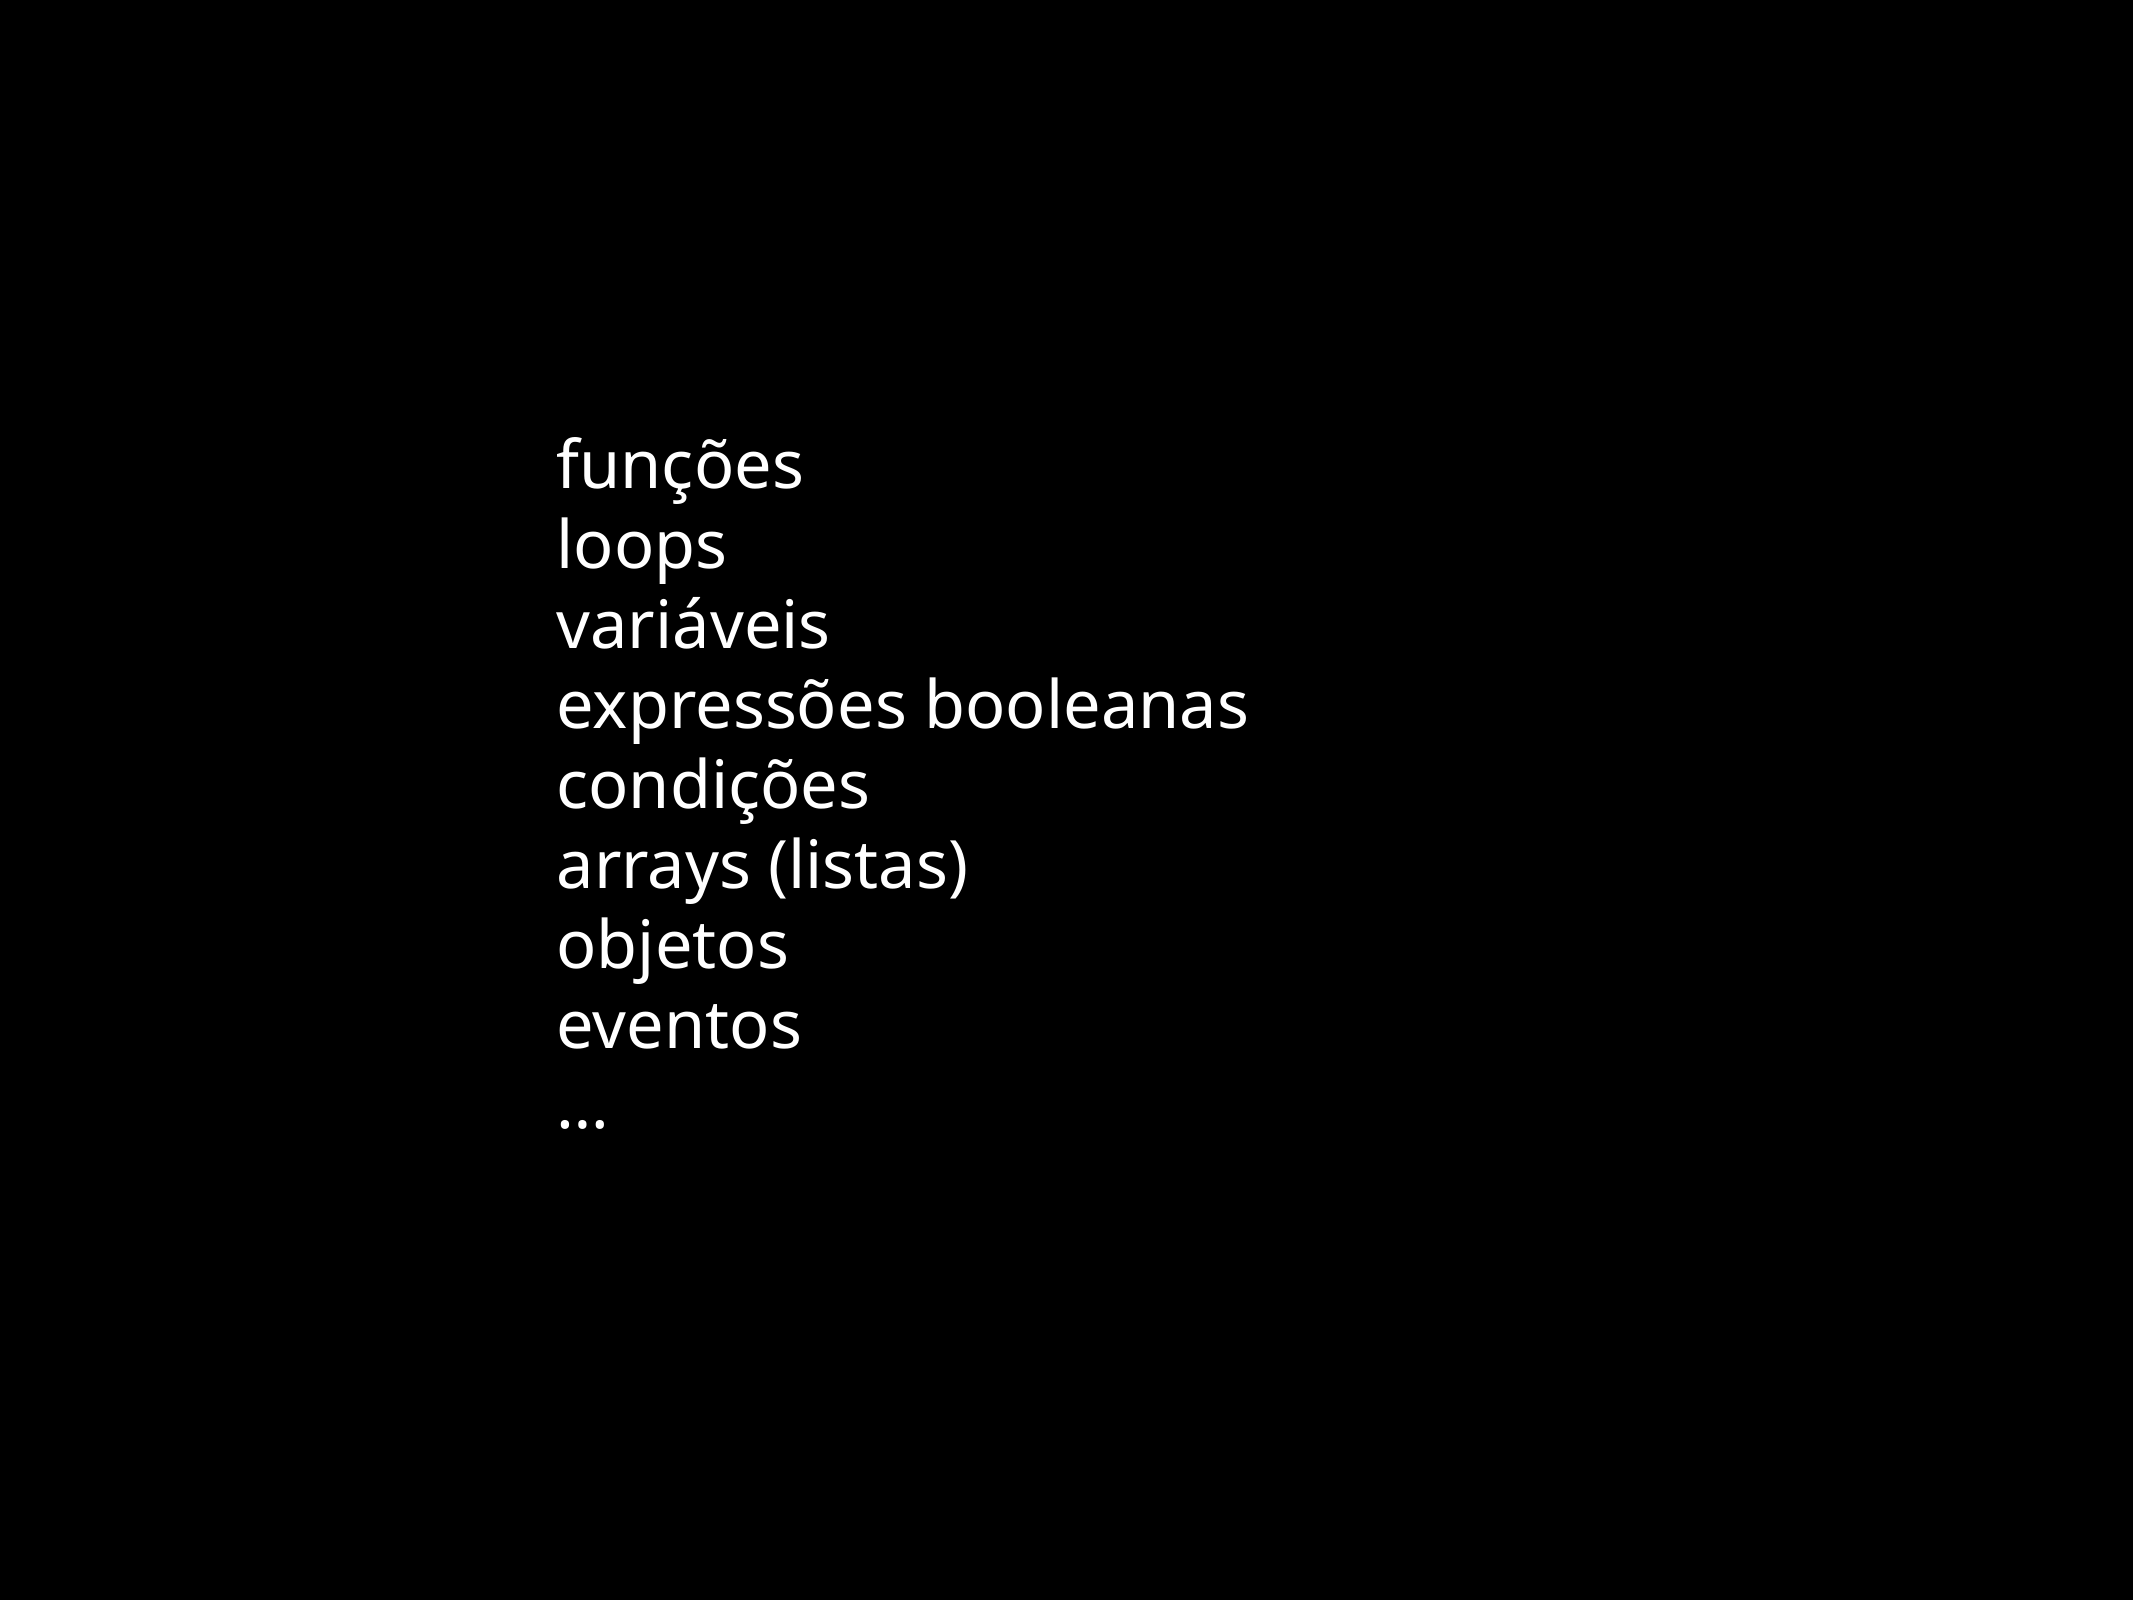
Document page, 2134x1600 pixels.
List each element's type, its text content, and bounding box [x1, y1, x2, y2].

subtitle funções loops variáveis expressões booleanas condições arrays (listas) objetos eventos … [547, 413, 1586, 1425]
